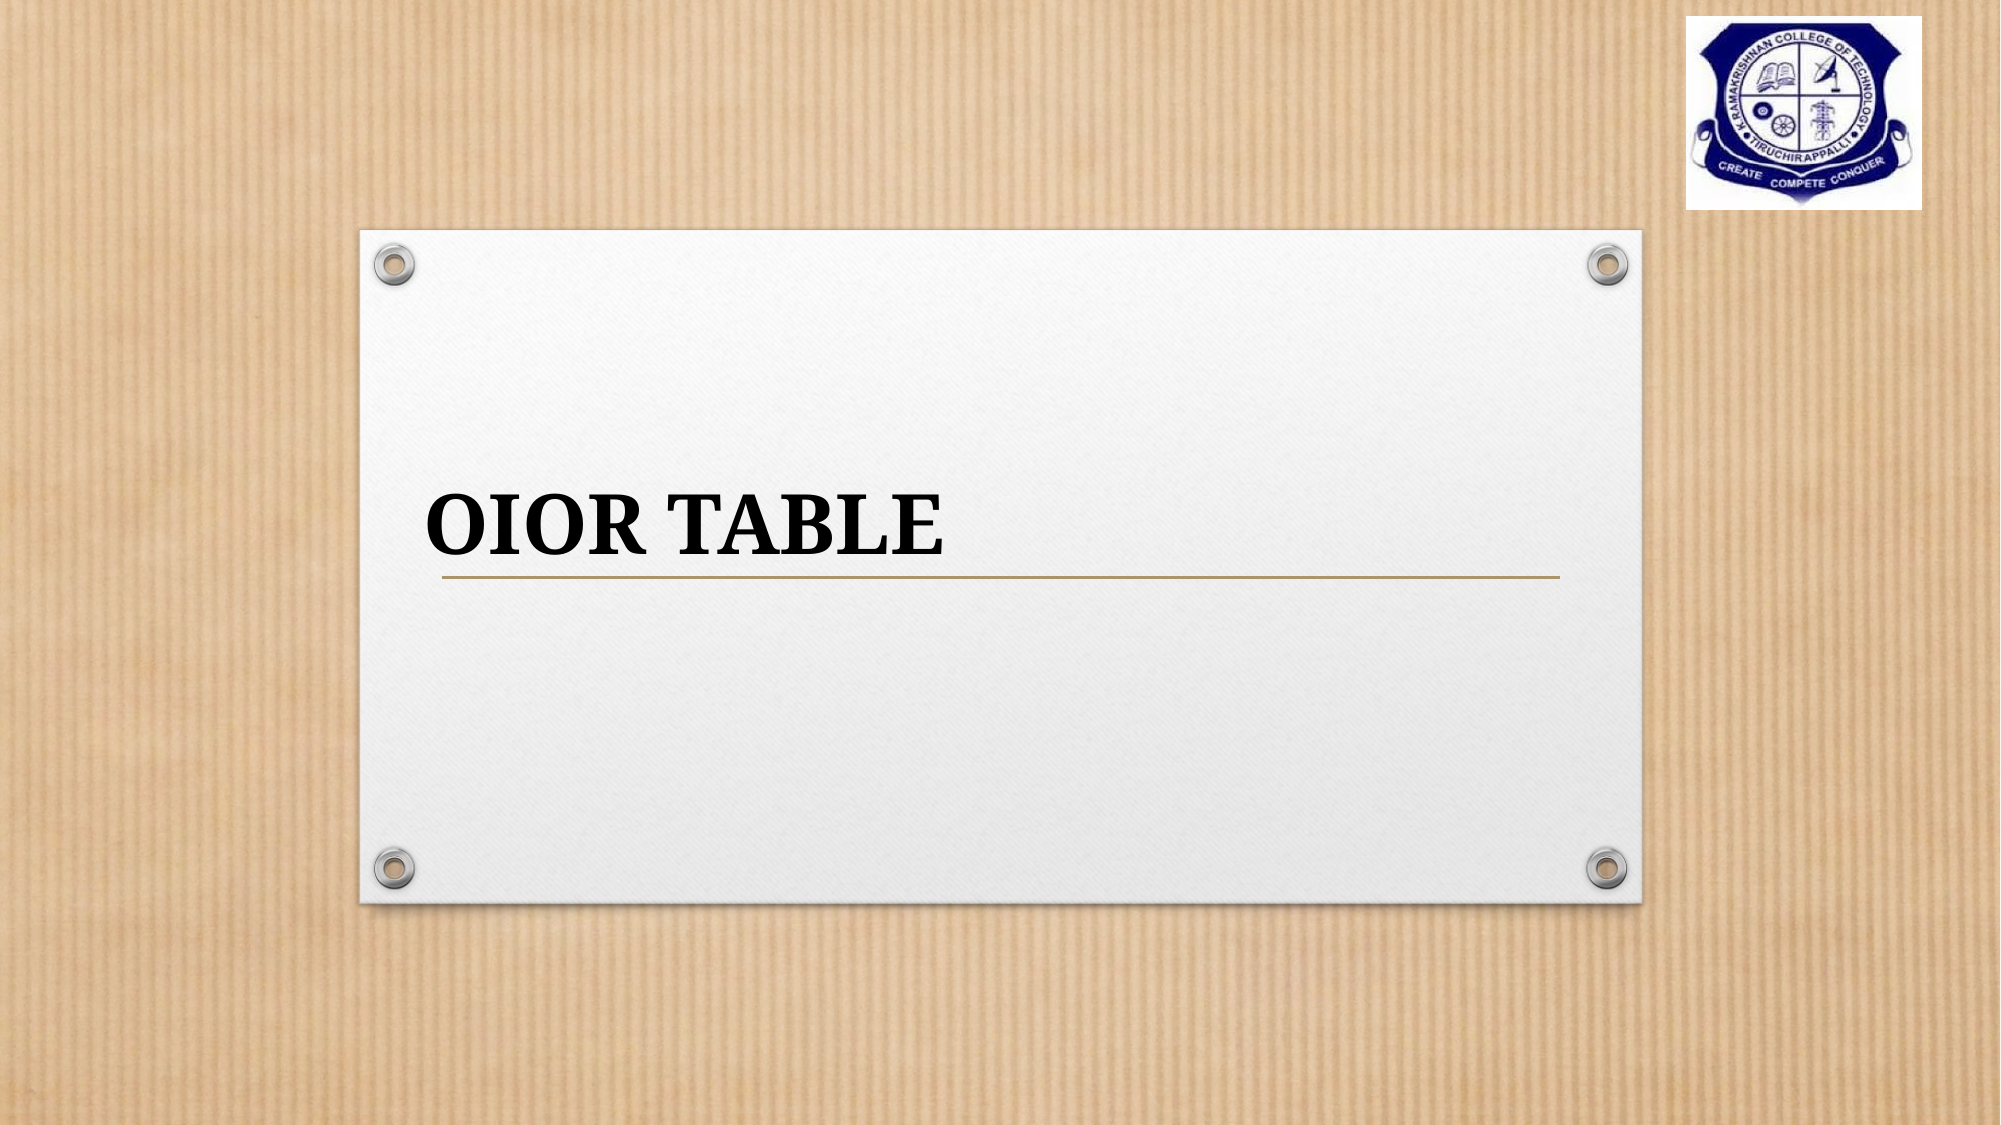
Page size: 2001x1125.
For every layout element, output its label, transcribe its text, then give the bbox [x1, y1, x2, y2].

picture [0, 0, 2001, 1125]
subtitle OIOR TABLE [408, 459, 1428, 666]
